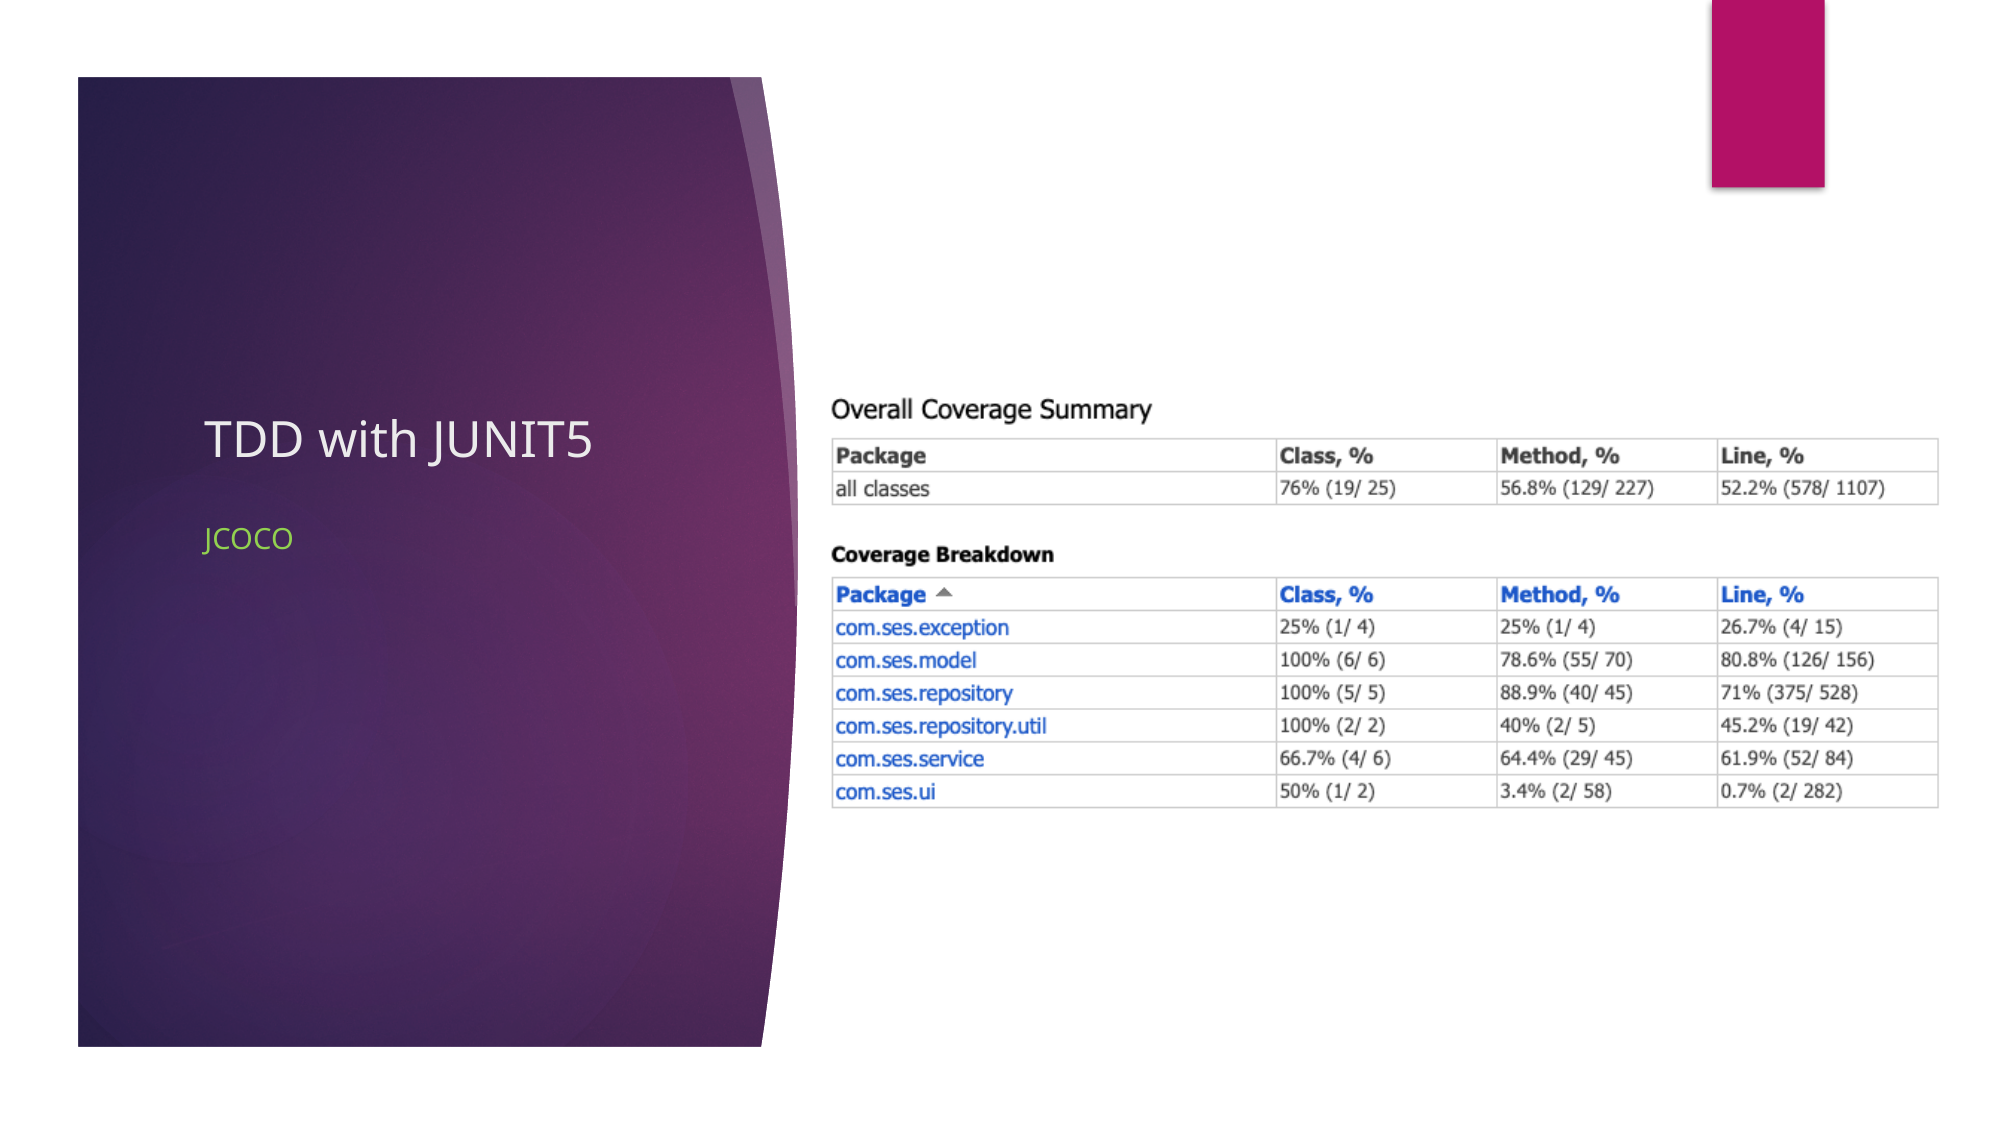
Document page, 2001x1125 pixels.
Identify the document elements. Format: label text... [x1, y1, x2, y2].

list JCOCO [189, 513, 648, 989]
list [826, 389, 1948, 816]
title TDD with JUNIT5 [189, 212, 648, 475]
